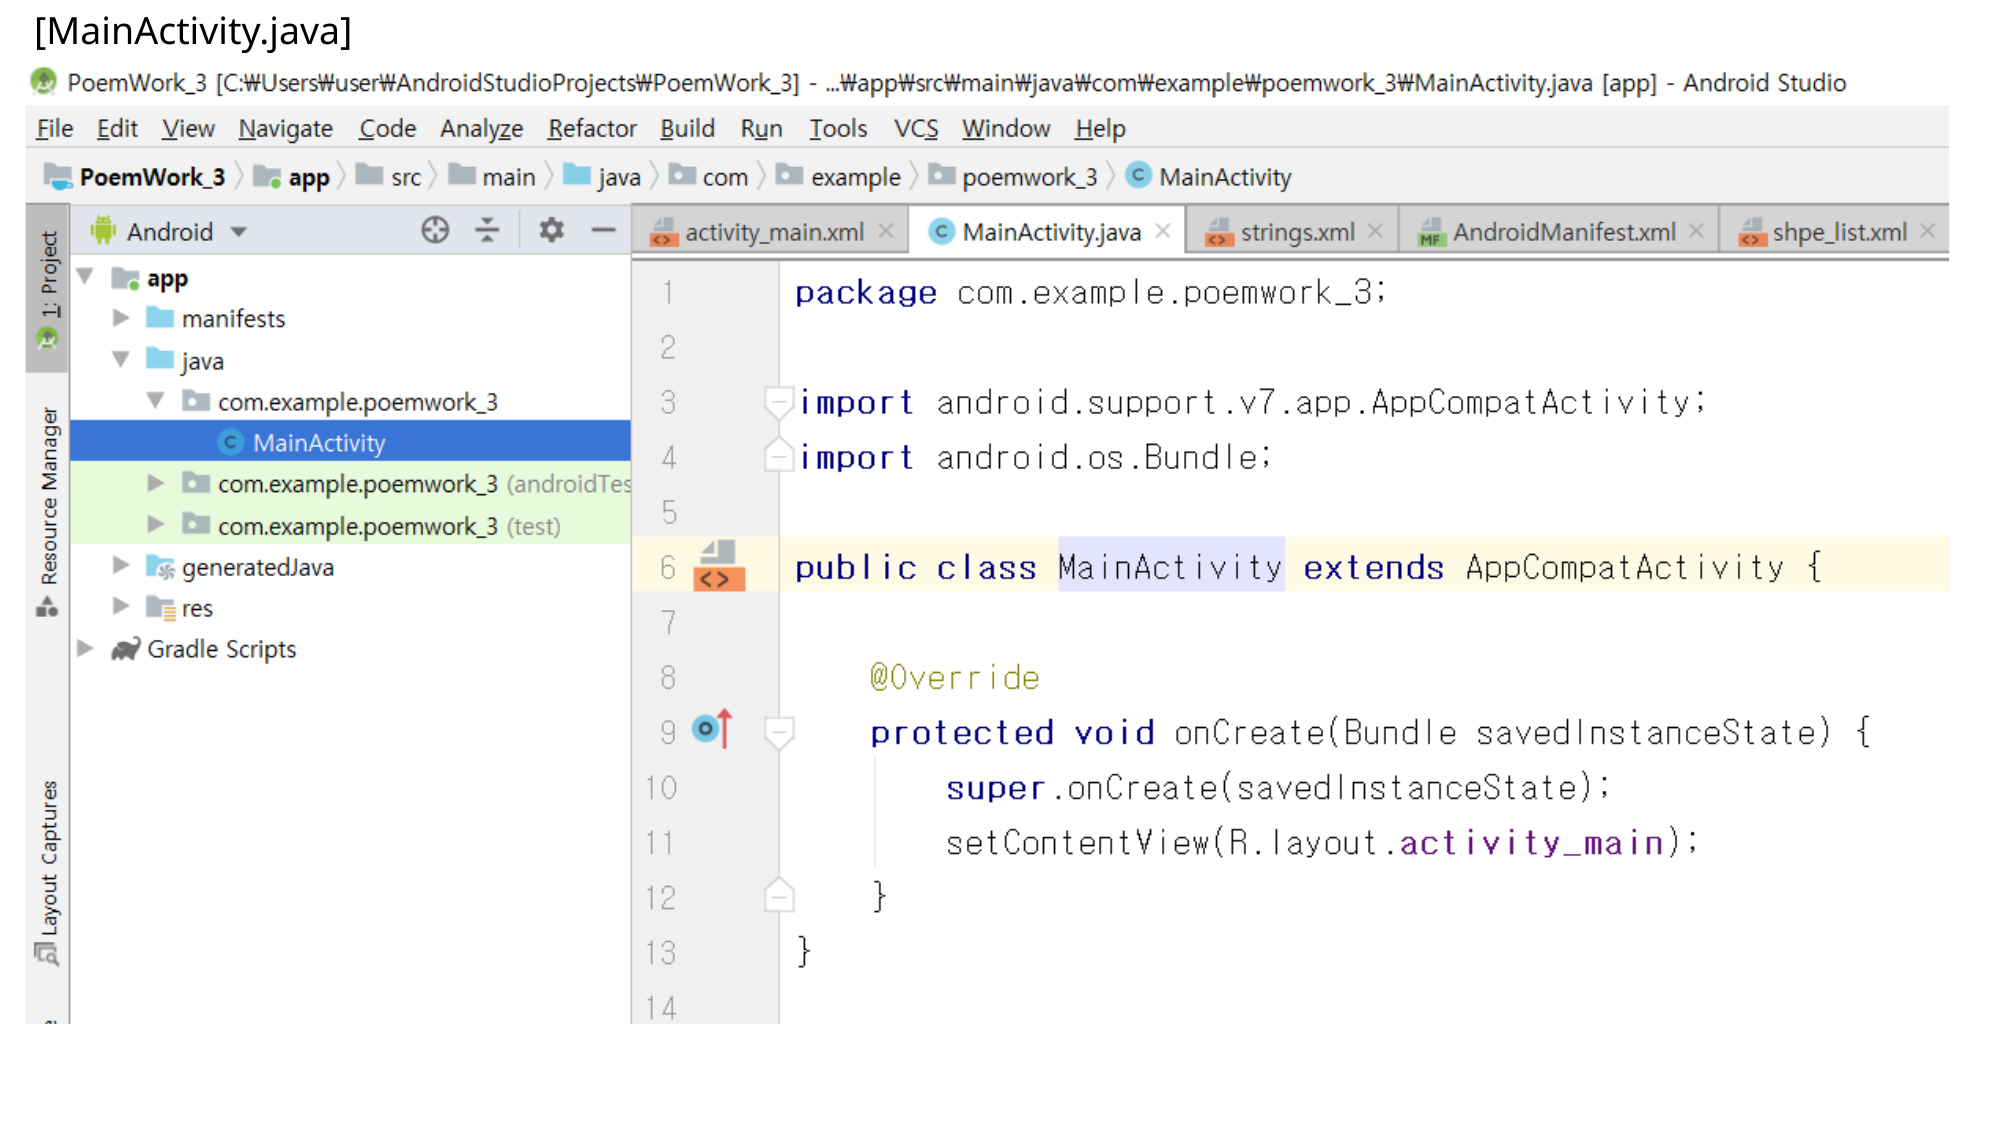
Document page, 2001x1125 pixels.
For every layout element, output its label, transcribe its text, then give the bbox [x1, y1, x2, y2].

text_box [MainActivity.java] [19, 0, 368, 60]
picture [25, 60, 1950, 1024]
